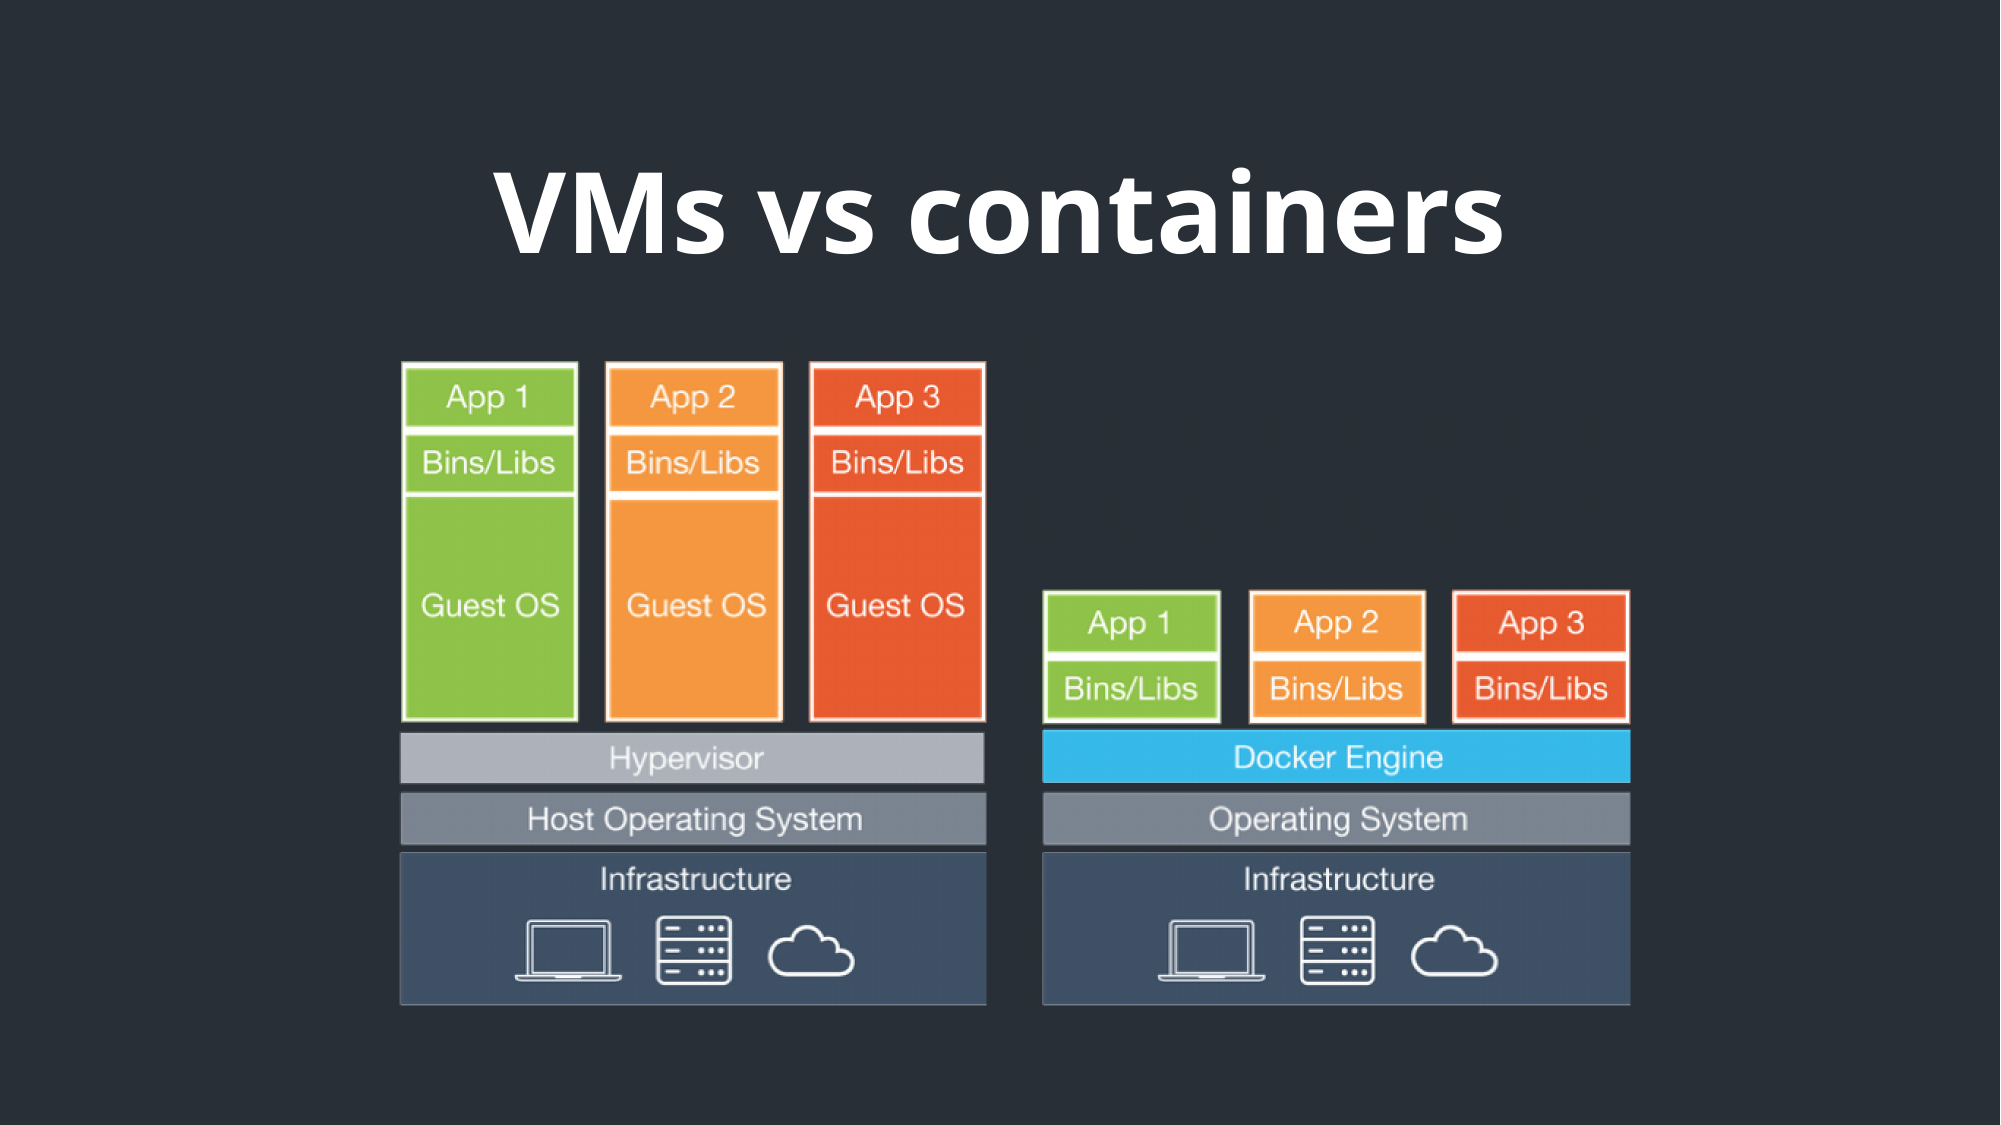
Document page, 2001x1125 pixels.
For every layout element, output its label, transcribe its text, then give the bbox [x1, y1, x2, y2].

list VMs vs containers [137, 133, 1863, 438]
picture [389, 342, 1645, 1023]
